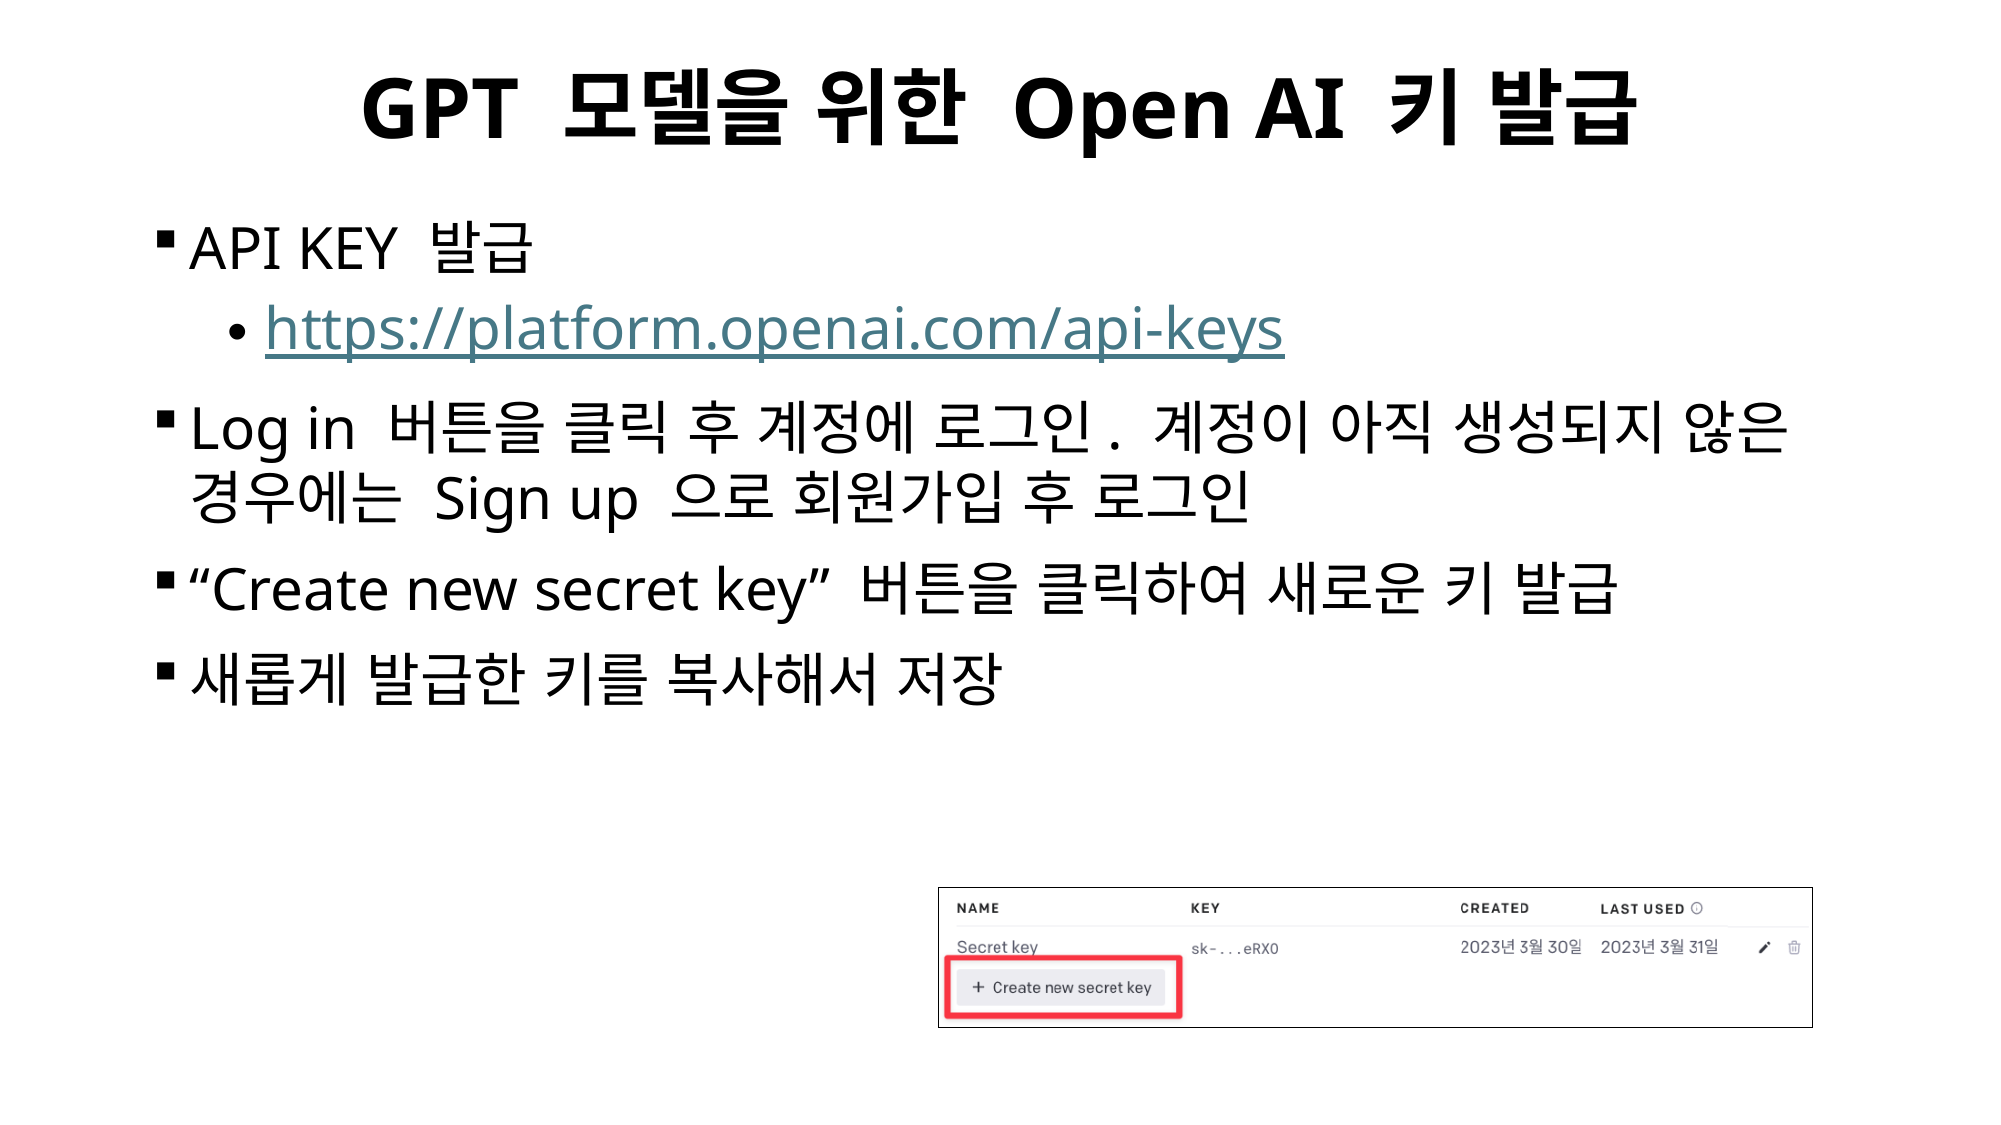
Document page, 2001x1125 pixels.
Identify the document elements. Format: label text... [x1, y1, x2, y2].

picture [937, 886, 1813, 1029]
title GPT 모델을 위한 Open AI 키 발급 [137, 59, 1863, 163]
list API KEY 발급 https://platform.openai.com/api-keys Log in 버튼을 클릭 후 계정에 로그인. 계정이 아직 생성되지 않은 경우에는 Sign up 으로 회원가입 후 로그인 “Create new secret key” 버튼을 클릭하여 새로운 키 발급 새롭게 발급한 키를 복사해서 저장 [137, 203, 1863, 1014]
